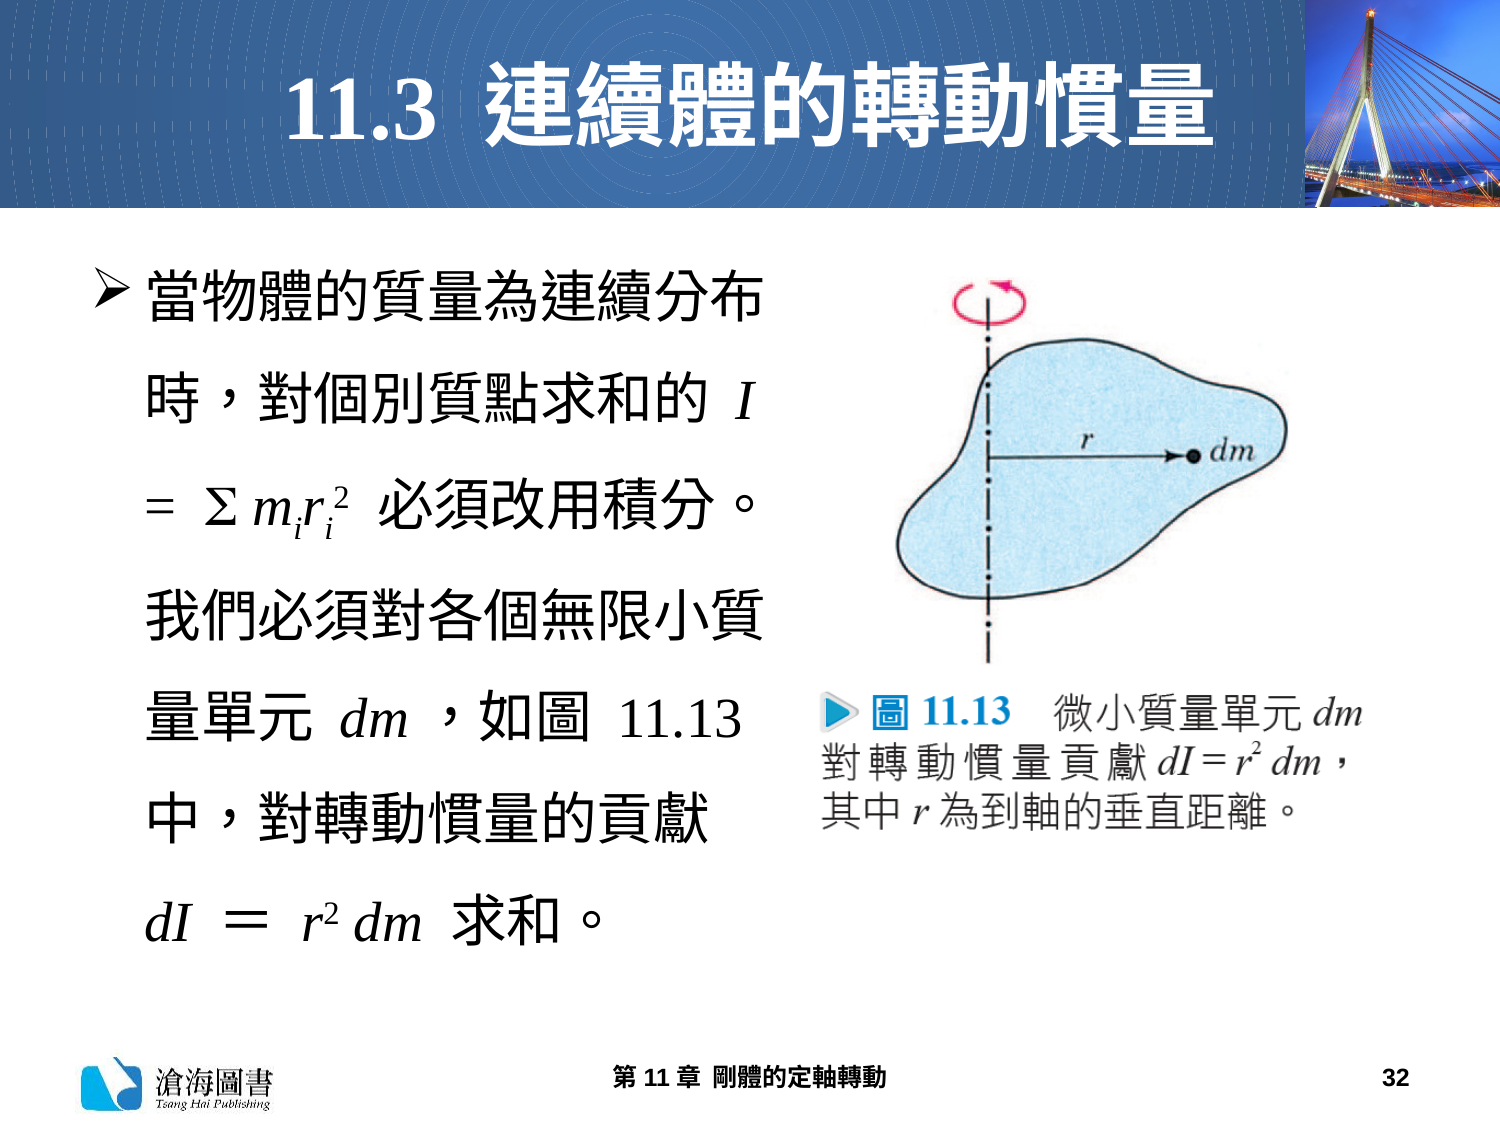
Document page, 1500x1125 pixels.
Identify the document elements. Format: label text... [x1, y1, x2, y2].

list 當物體的質量為連續分布時，對個別質點求和的 I =  miri2 必須改用積分。我們必須對各個無限小質量單元 dm，如圖 11.13 中，對轉動慣量的貢獻 dI ＝ r2 dm 求和。 [75, 219, 798, 1047]
slide_number 32 [1074, 1046, 1425, 1107]
title 11.3 連續體的轉動慣量 [75, 21, 1425, 185]
picture [75, 1049, 274, 1118]
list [801, 255, 1371, 856]
footer 第11章 剛體的定軸轉動 [512, 1046, 988, 1107]
picture [1305, 0, 1500, 207]
